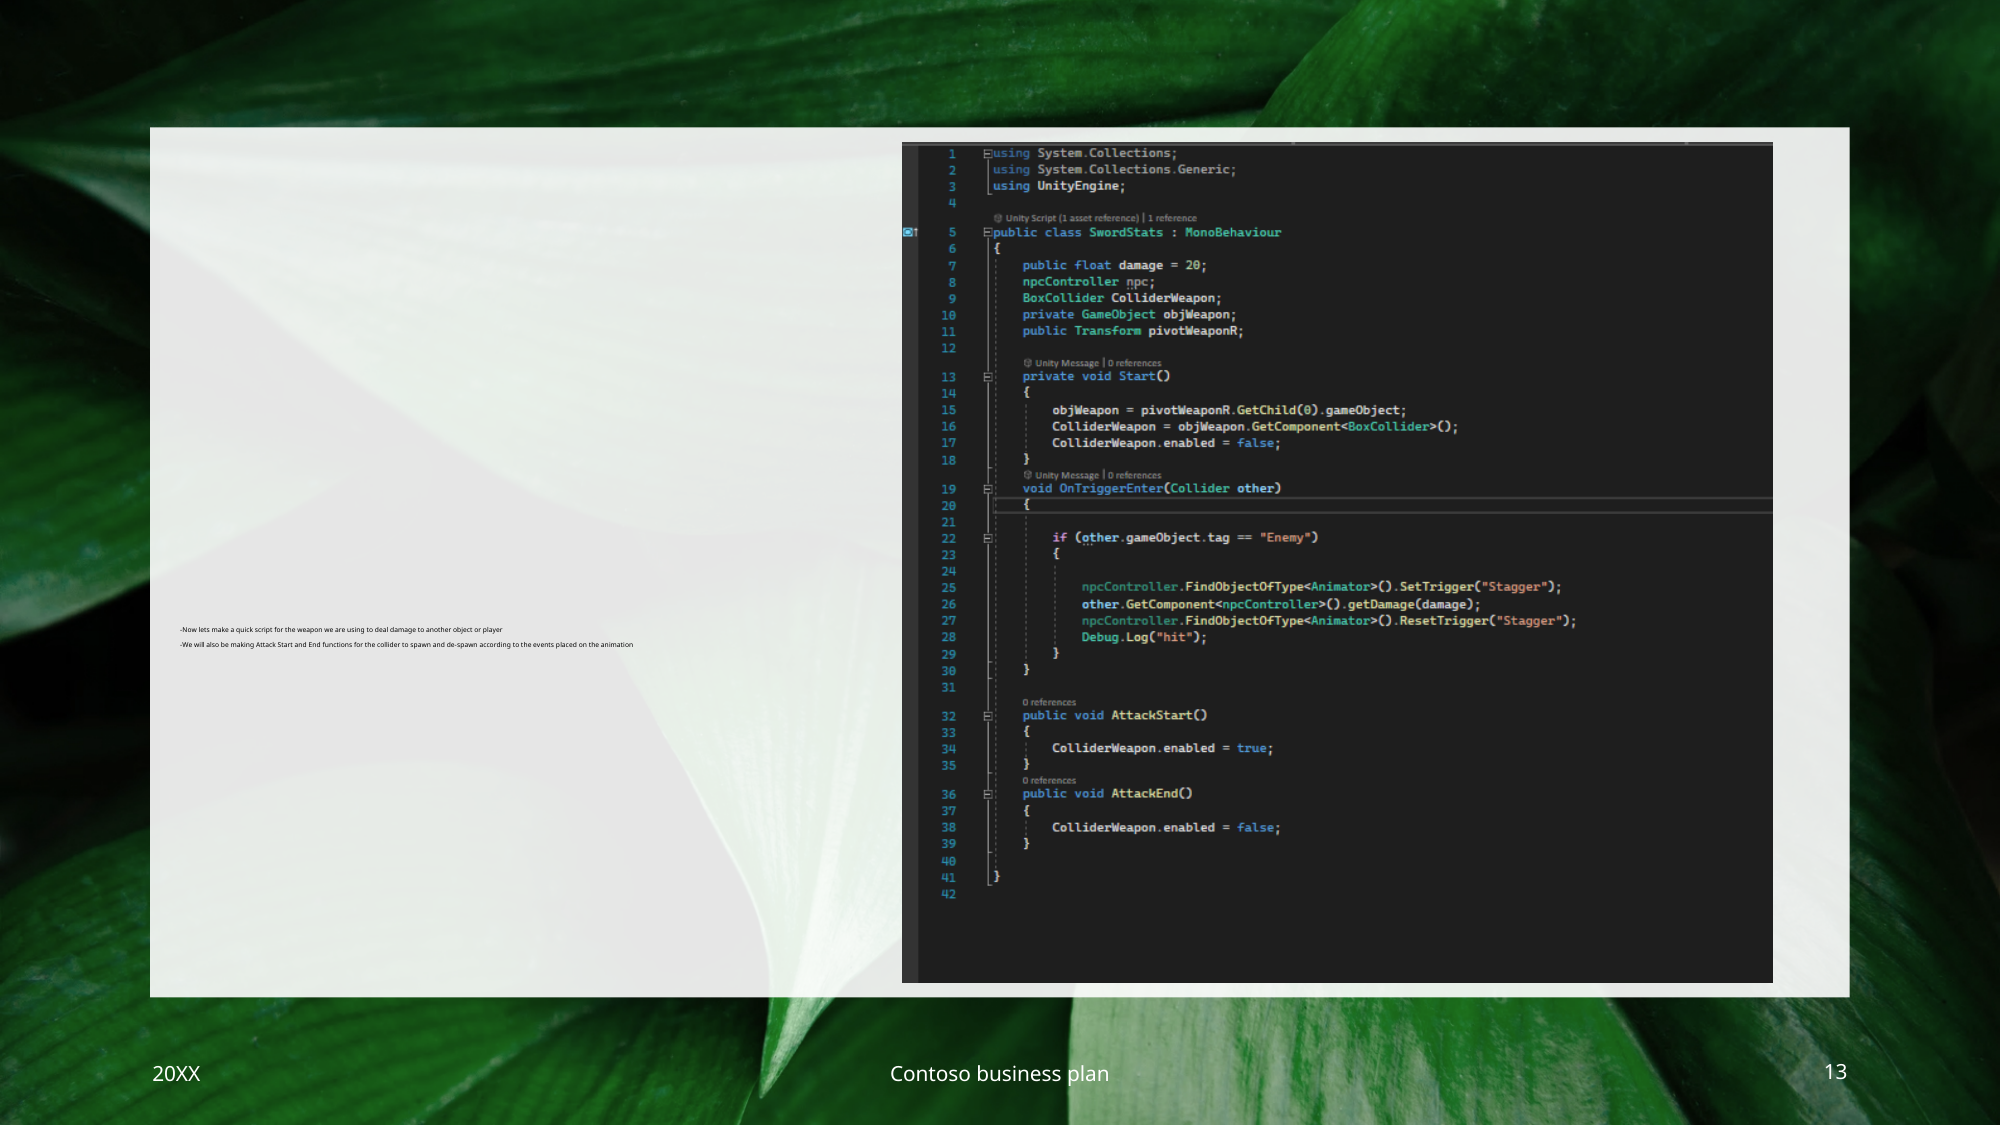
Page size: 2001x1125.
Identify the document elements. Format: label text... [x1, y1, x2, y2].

slide_number 20XX [137, 1042, 588, 1103]
footer Contoso business plan [662, 1042, 1338, 1103]
title -Now lets make a quick script for the weapon we are using to deal damage to another object or player -We will also be making Attack Start and End functions for the collider to spawn and de-spawn according to the events placed on the animation [165, 619, 891, 679]
slide_number 13 [1412, 1042, 1863, 1103]
picture [0, 0, 2000, 1125]
